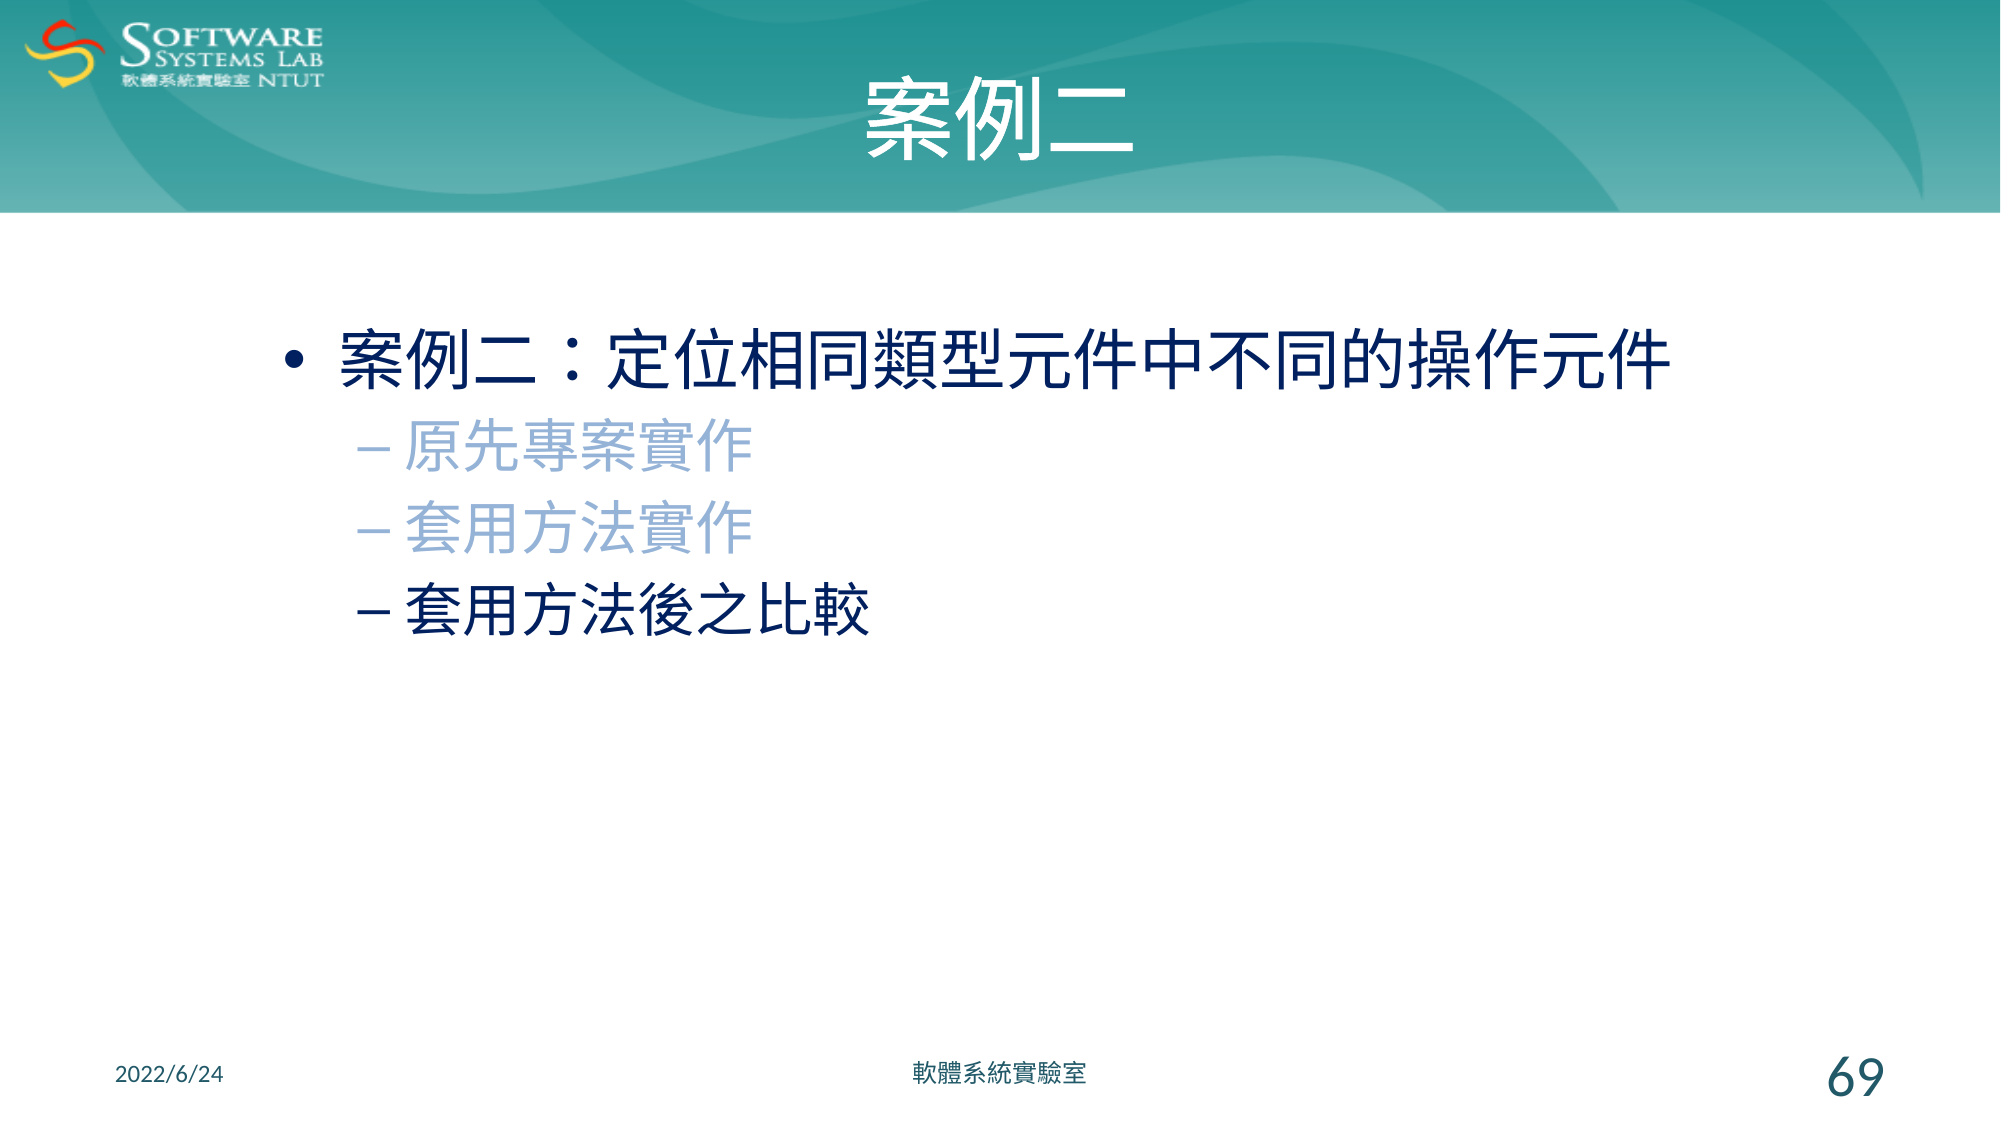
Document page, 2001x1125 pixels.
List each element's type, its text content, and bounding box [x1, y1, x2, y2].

picture [0, 0, 2001, 1125]
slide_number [99, 1042, 567, 1103]
footer 軟體系統實驗室 [683, 1043, 1317, 1103]
list 案例二：定位相同類型元件中不同的操作元件 原先專案實作 套用方法實作 套用方法後之比較 [267, 310, 1768, 1043]
slide_number 69 [1433, 1042, 1900, 1103]
title 案例二 [99, 22, 1901, 211]
